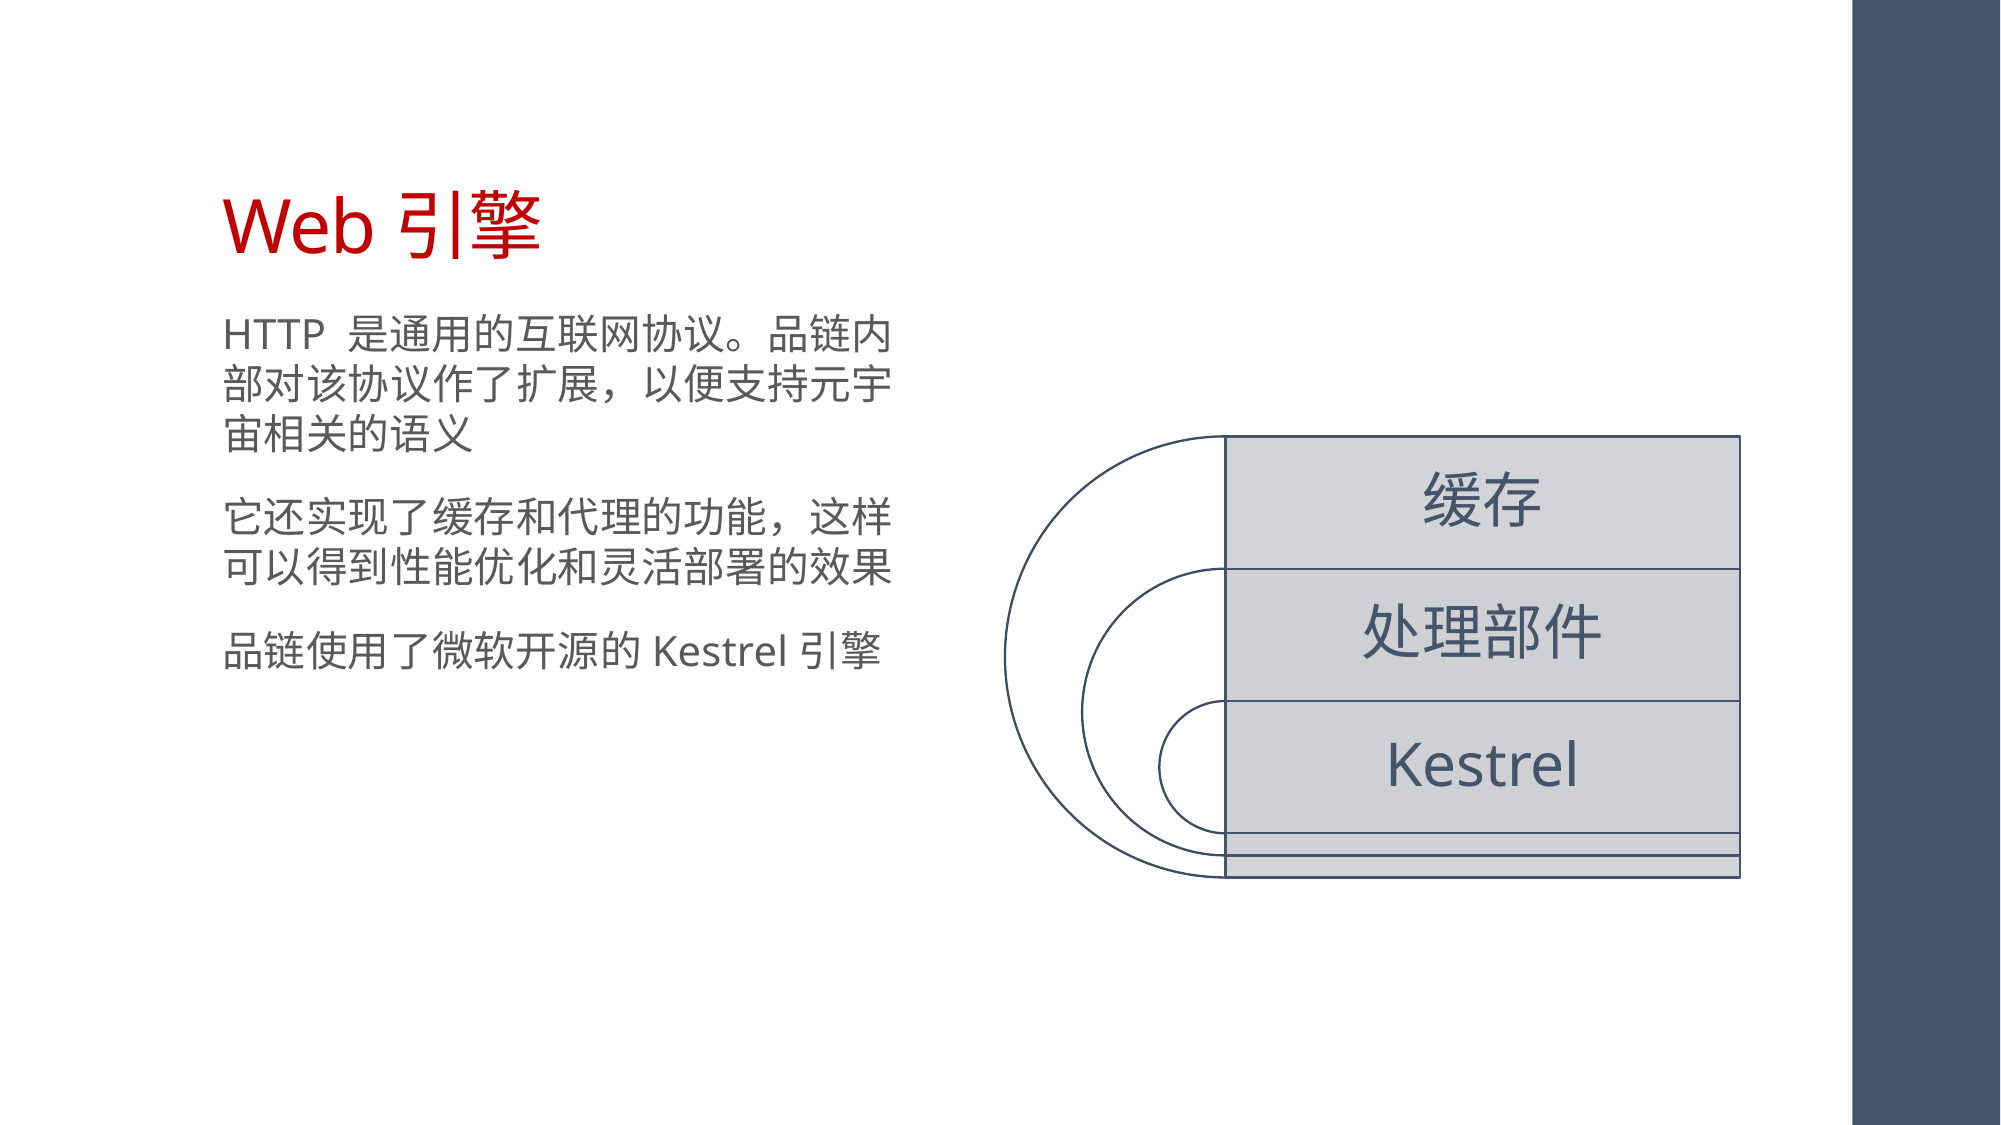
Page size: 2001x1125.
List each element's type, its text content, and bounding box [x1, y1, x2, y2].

list HTTP 是通用的互联网协议。品链内部对该协议作了扩展，以便支持元宇宙相关的语义 它还实现了缓存和代理的功能，这样可以得到性能优化和灵活部署的效果 品链使用了微软开源的Kestrel引擎 [206, 299, 942, 1014]
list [1004, 299, 1741, 1015]
title Web引擎 [206, 43, 1797, 278]
